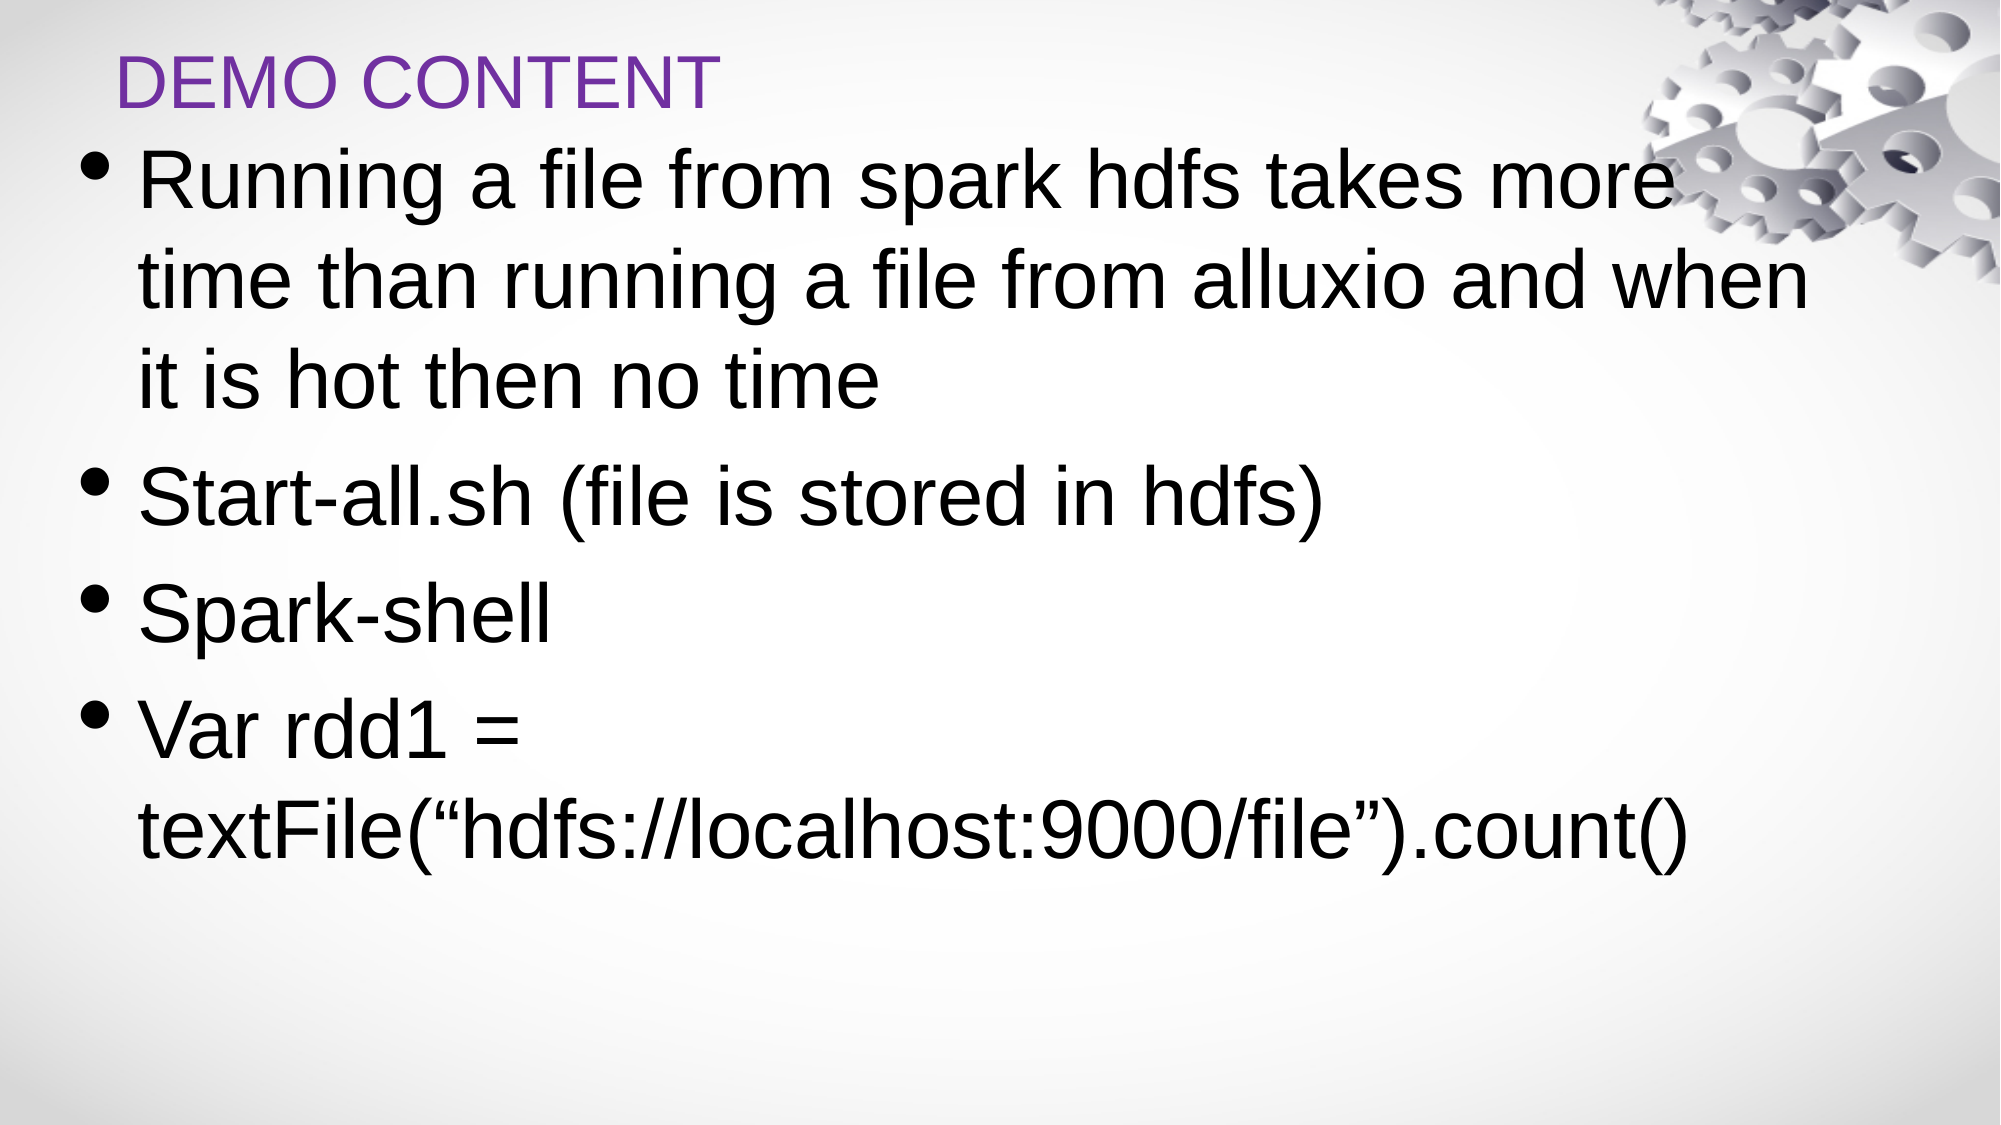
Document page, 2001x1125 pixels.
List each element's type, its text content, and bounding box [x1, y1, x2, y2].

picture [0, 0, 2000, 1125]
text_box DEMO CONTENT [99, 31, 1900, 127]
text_box Running a file from spark hdfs takes more time than running a file from alluxio and when it is hot then no time Start-all.sh (file is stored in hdfs) Spark-shell Var rdd1 = textFile(“hdfs://localhost:9000/file”).count() [66, 118, 1866, 931]
